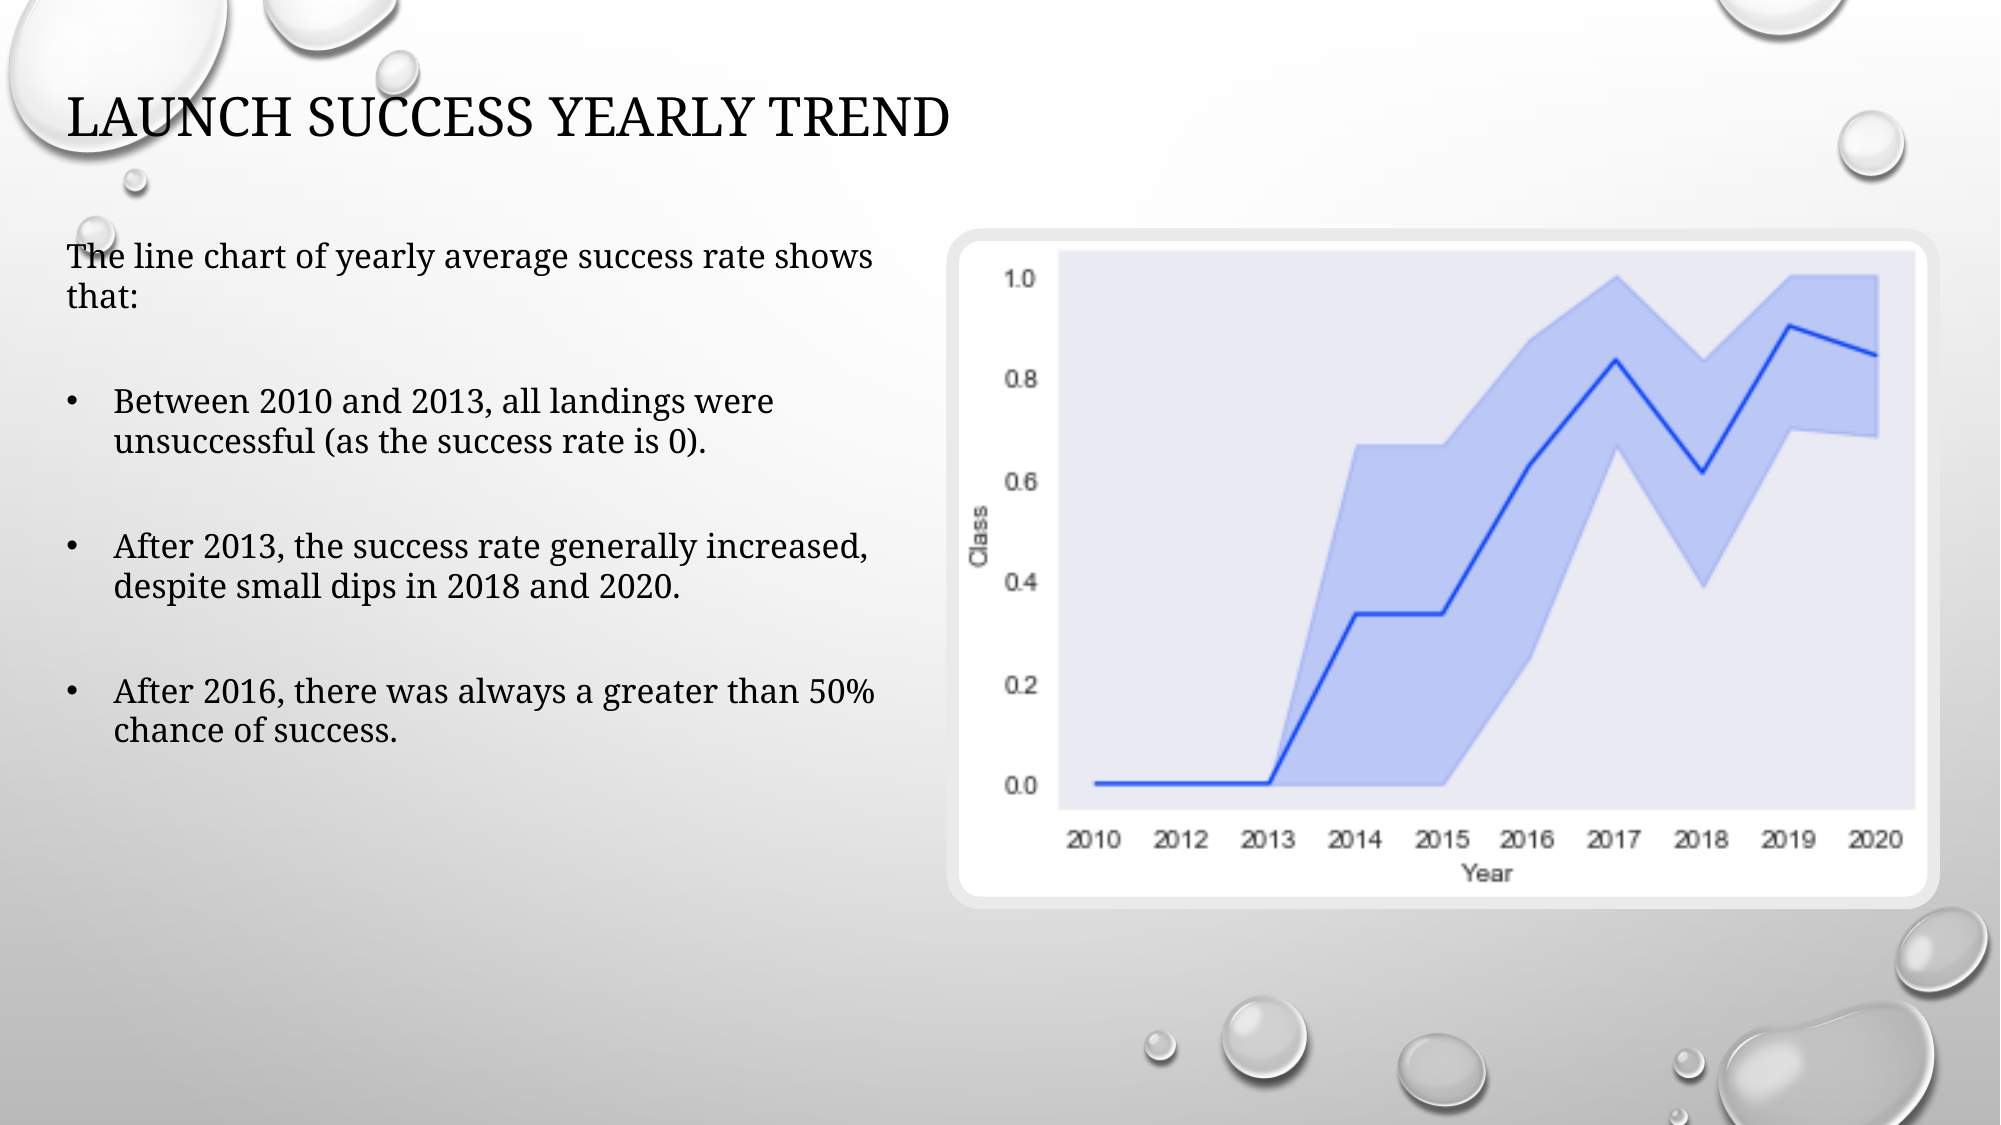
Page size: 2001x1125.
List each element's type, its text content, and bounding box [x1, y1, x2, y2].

text_box The line chart of yearly average success rate shows that: Between 2010 and 2013, all landings were unsuccessful (as the success rate is 0). After 2013, the success rate generally increased, despite small dips in 2018 and 2020. After 2016, there was always a greater than 50% chance of success. [66, 235, 930, 923]
text_box Launch Success Yearly Trend [66, 30, 1863, 149]
picture [0, 0, 2000, 1125]
